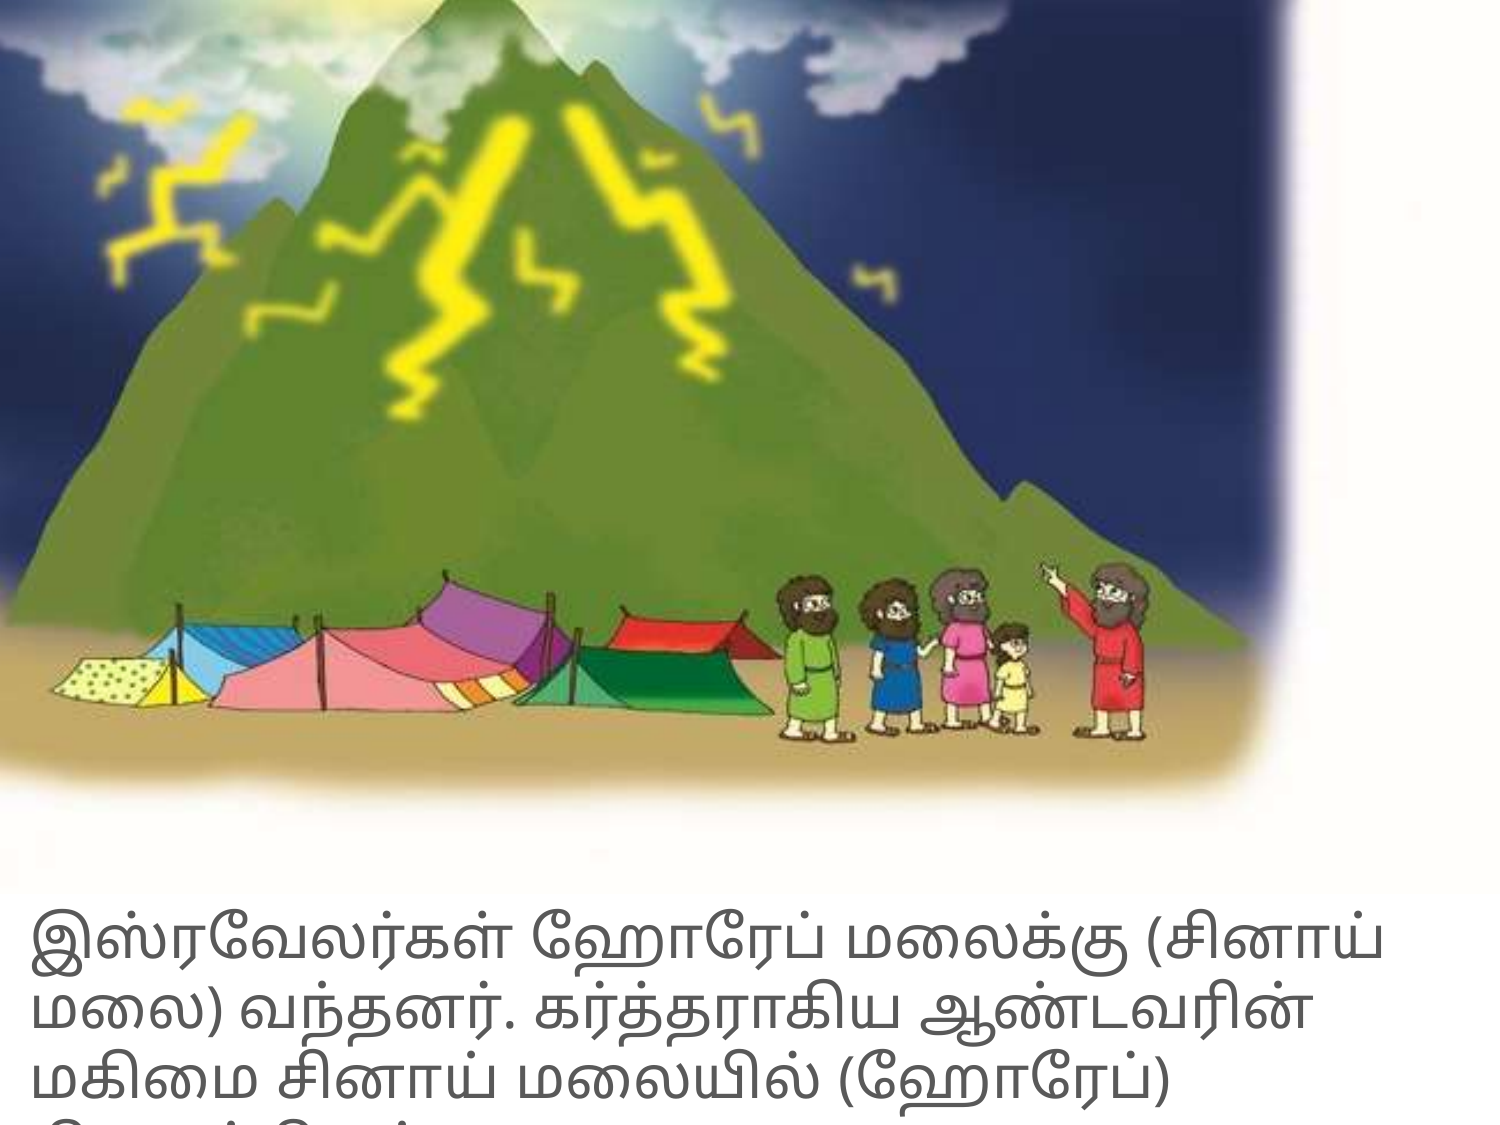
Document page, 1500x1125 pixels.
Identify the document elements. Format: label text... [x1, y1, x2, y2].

text_box இஸ்ரவேலர்கள் ஹோரேப் மலைக்கு (சினாய் மலை) வந்தனர். கர்த்தராகிய ஆண்டவரின் மகிமை சினாய் மலையில் (ஹோரேப்) நிறைந்திருந்தது. [14, 902, 1486, 1125]
picture [0, 0, 1500, 894]
